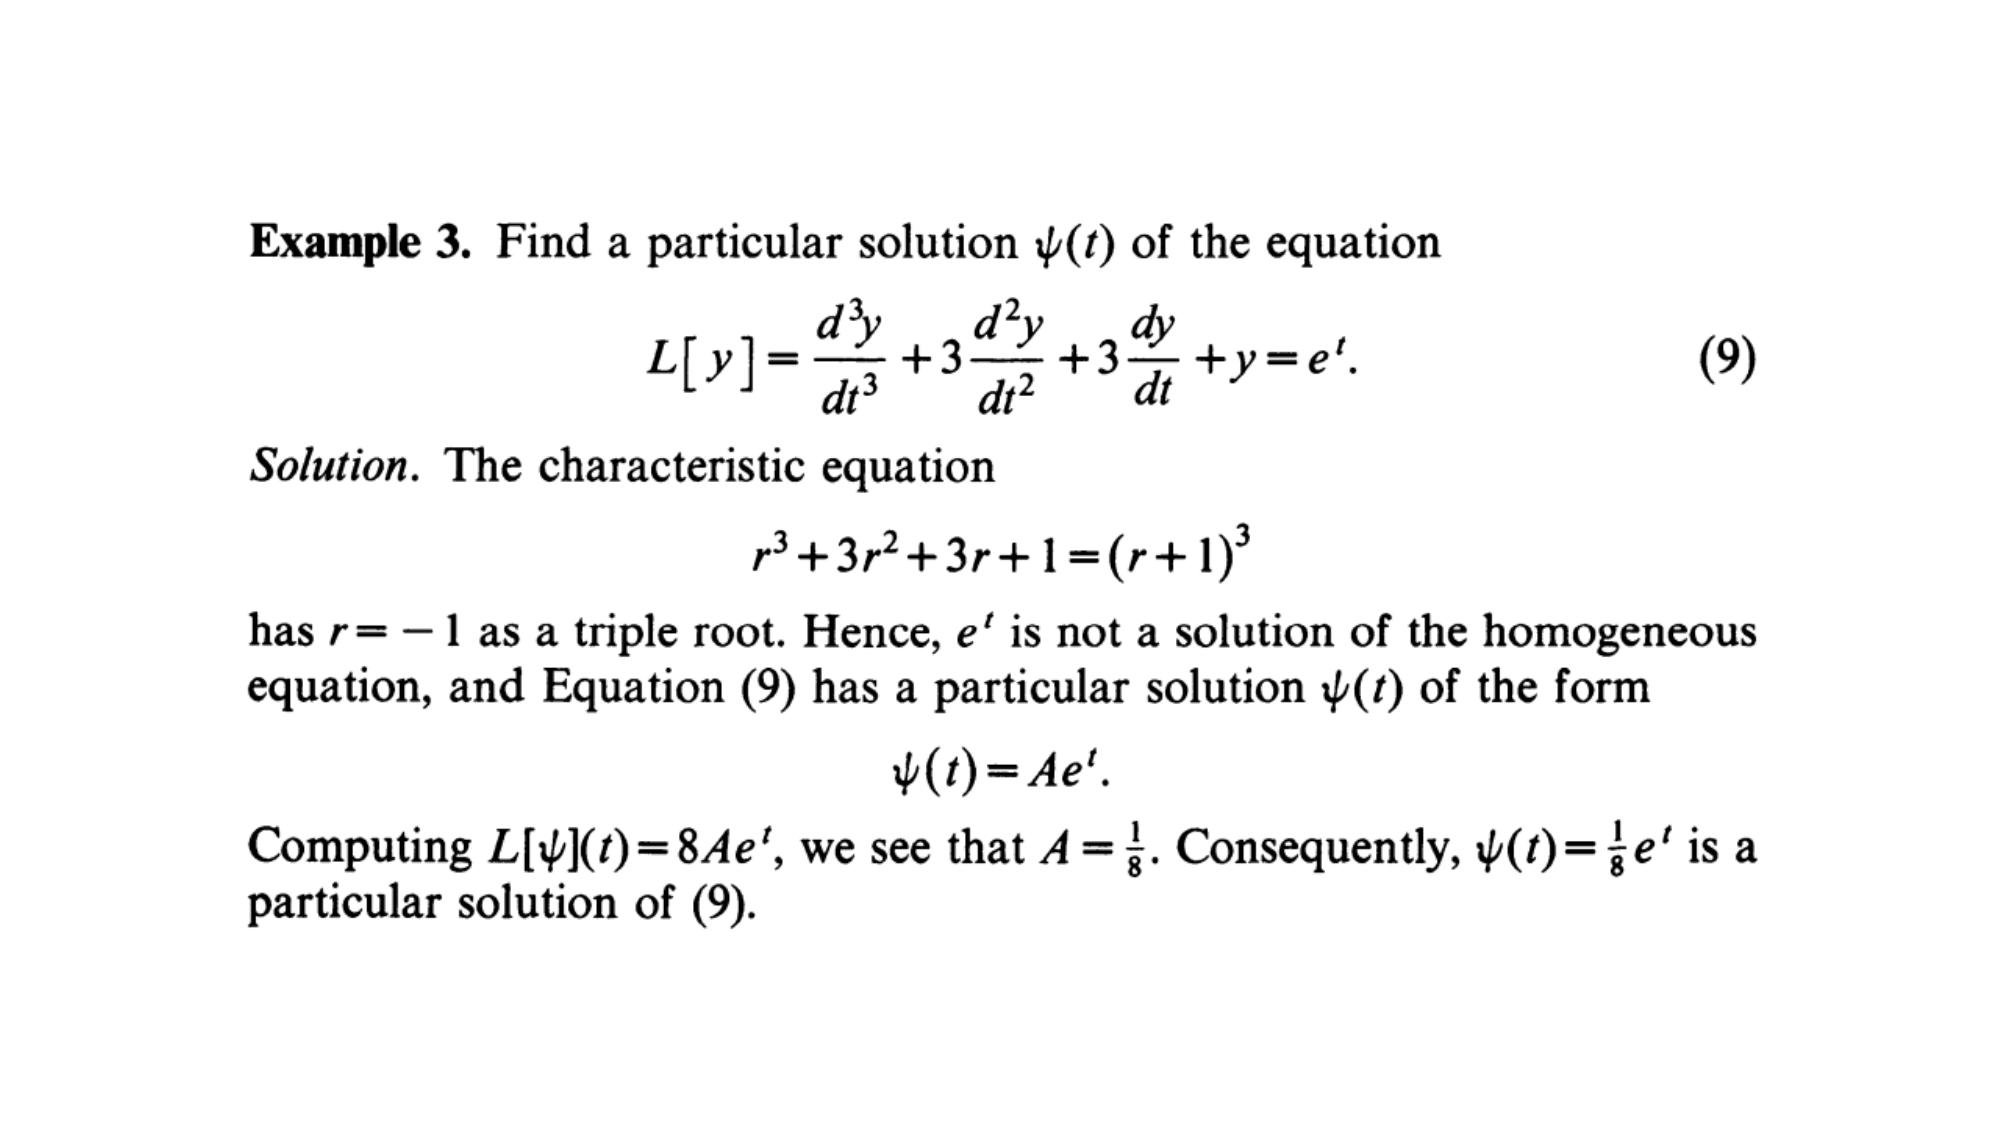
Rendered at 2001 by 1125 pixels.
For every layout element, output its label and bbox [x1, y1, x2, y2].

picture [203, 174, 1797, 951]
